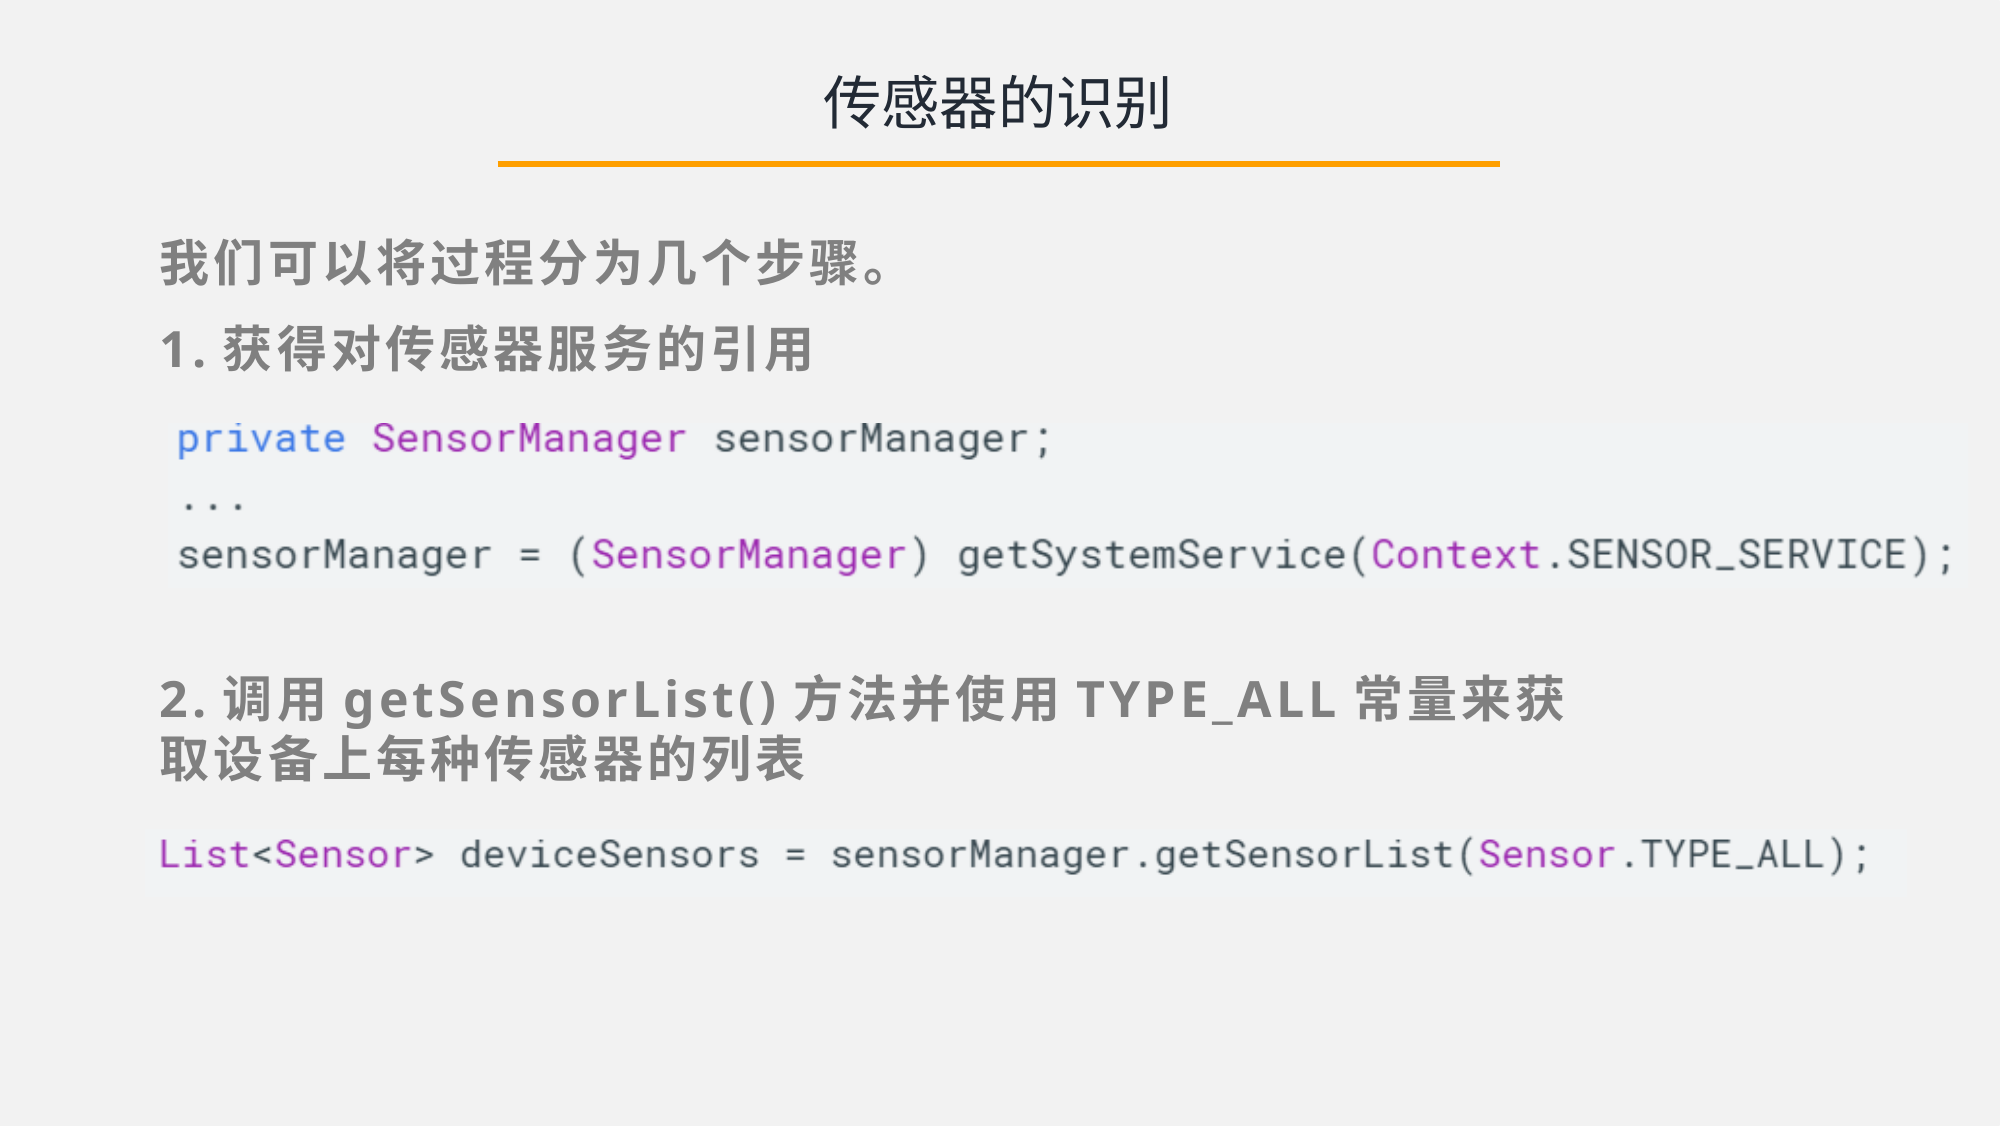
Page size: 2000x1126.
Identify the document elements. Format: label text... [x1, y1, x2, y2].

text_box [497, 65, 1501, 165]
text_box 我们可以将过程分为几个步骤。 [145, 224, 1023, 300]
text_box 1.获得对传感器服务的引用 [145, 310, 1023, 385]
text_box 2.调用getSensorList()方法并使用TYPE_ALL常量来获取设备上每种传感器的列表 [145, 660, 1623, 795]
picture [144, 828, 1907, 898]
picture [168, 422, 1969, 588]
